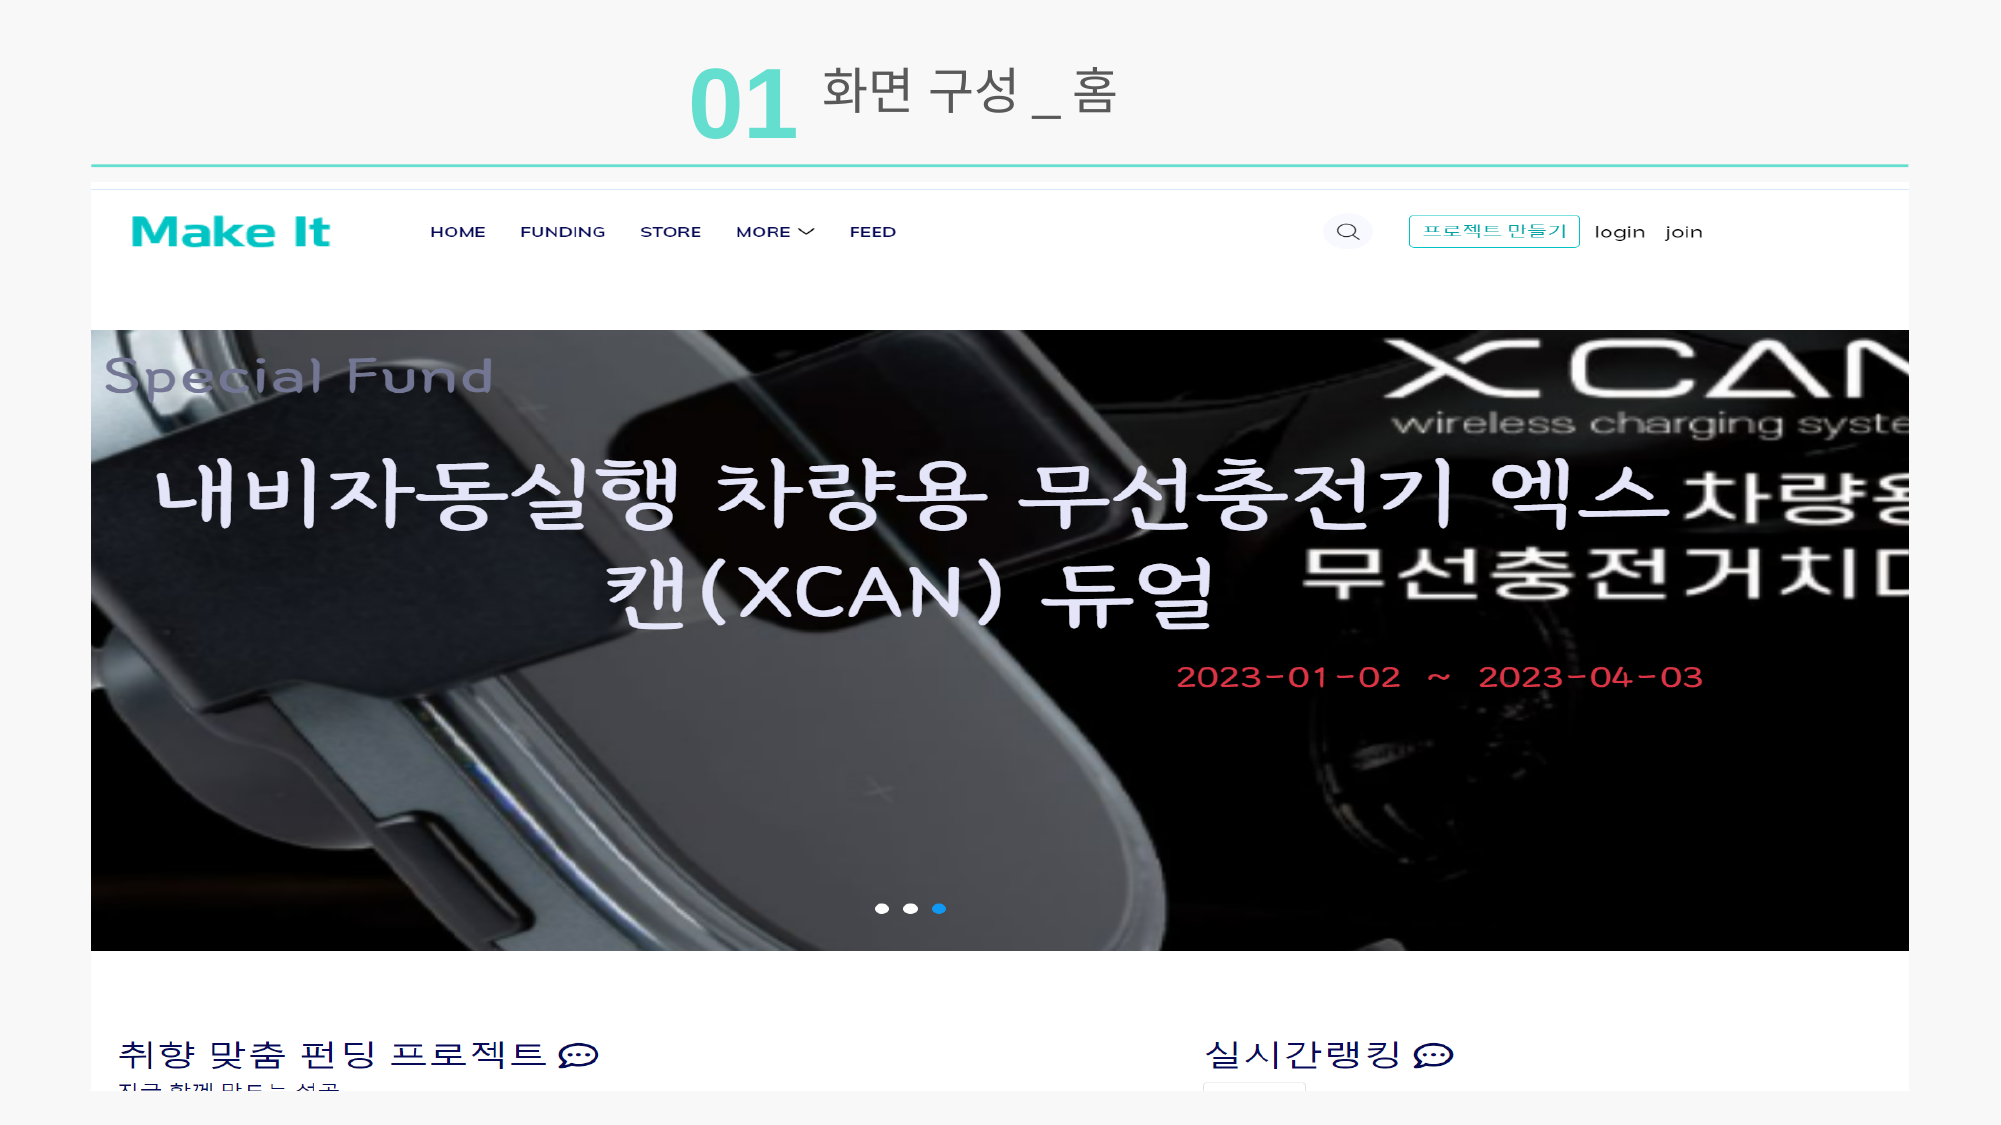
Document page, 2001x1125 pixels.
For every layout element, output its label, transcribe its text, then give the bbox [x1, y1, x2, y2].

text_box 01 [673, 30, 818, 166]
picture [91, 182, 1909, 1091]
text_box [91, 164, 1909, 168]
text_box 화면 구성_홈 [807, 51, 1461, 128]
